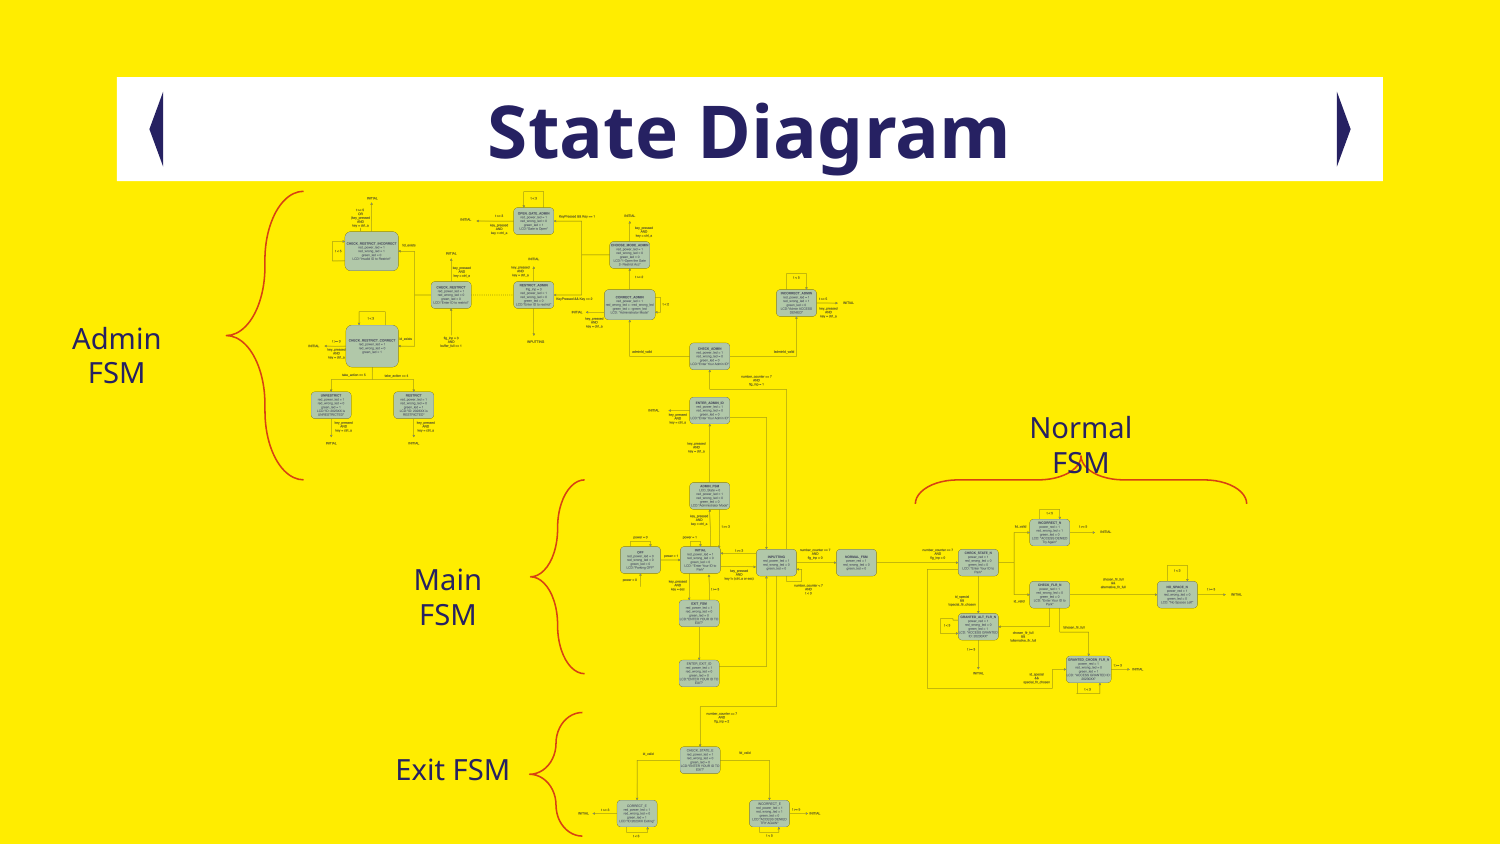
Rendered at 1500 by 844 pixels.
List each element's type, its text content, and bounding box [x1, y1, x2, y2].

text_box Admin FSM [25, 304, 209, 367]
title State Diagram [116, 77, 1383, 182]
text_box [225, 191, 299, 480]
picture [303, 187, 1247, 843]
text_box [149, 91, 164, 167]
text_box [1336, 91, 1351, 167]
